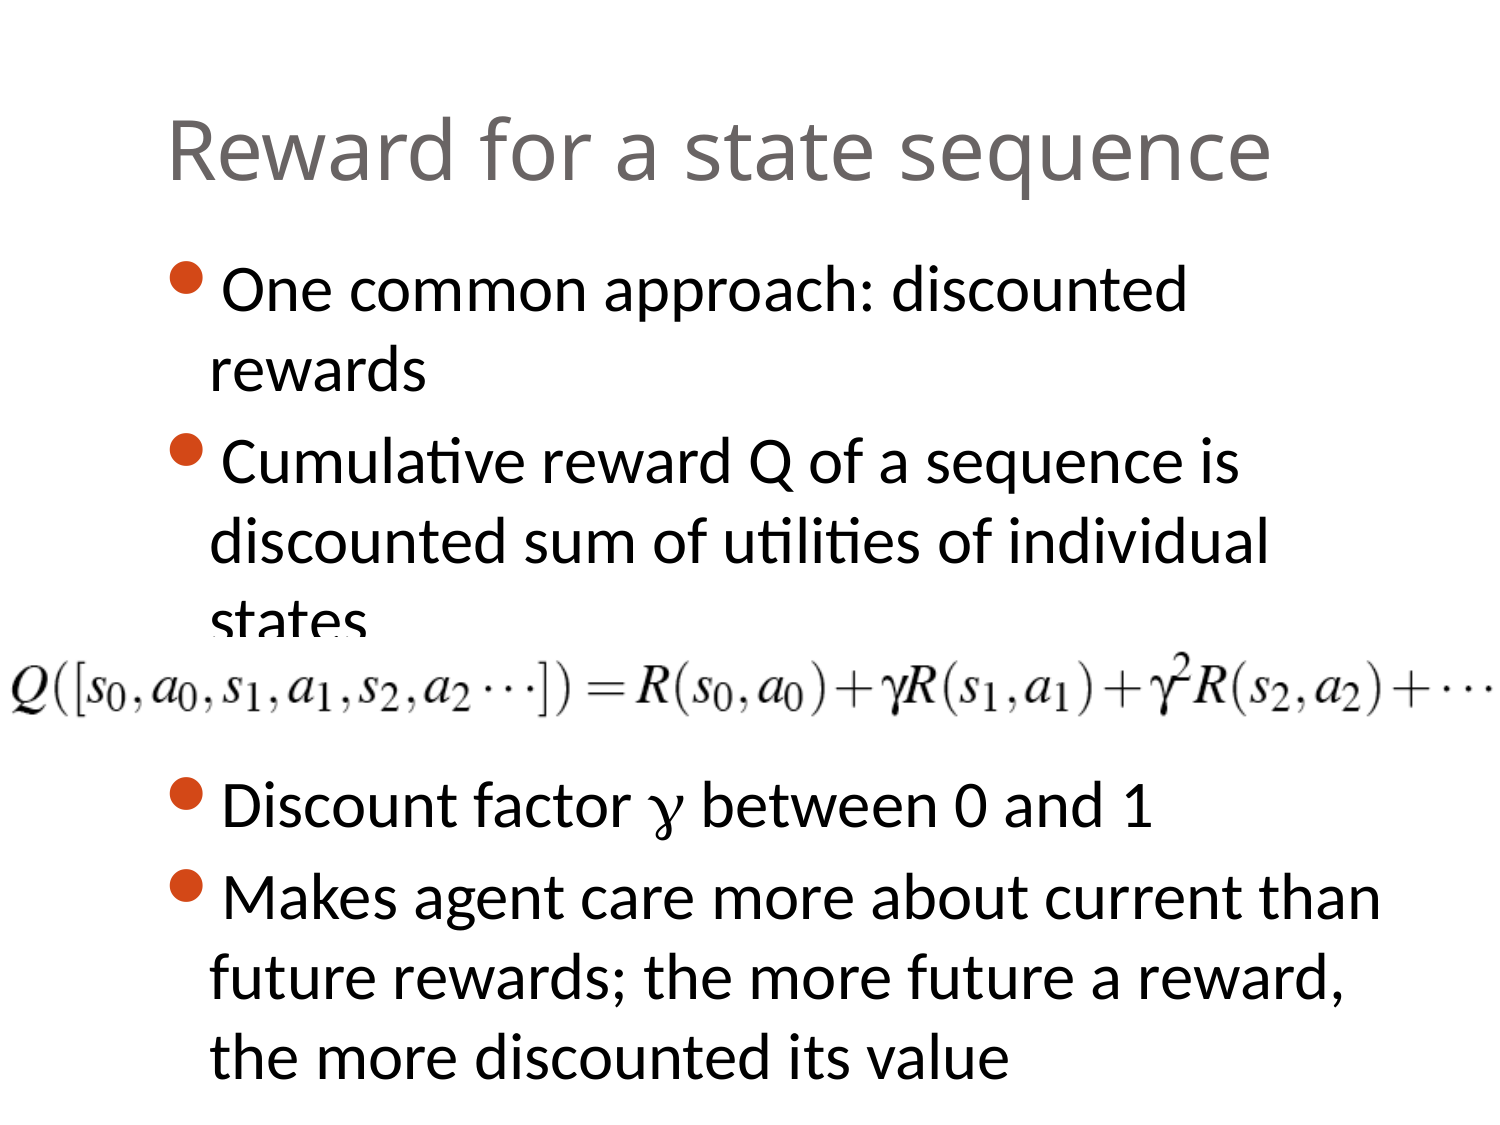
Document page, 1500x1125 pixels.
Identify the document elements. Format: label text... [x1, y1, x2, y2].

title Reward for a state sequence [149, 44, 1426, 213]
list One common approach: discounted rewards Cumulative reward Q of a sequence is discounted sum of utilities of individual states Discount factor  between 0 and 1 Makes agent care more about current than future rewards; the more future a reward, the more discounted its value [149, 735, 1426, 988]
picture [1, 637, 1500, 726]
list One common approach: discounted rewards Cumulative reward Q of a sequence is discounted sum of utilities of individual states Discount factor  between 0 and 1 Makes agent care more about current than future rewards; the more future a reward, the more discounted its value [149, 237, 1426, 635]
